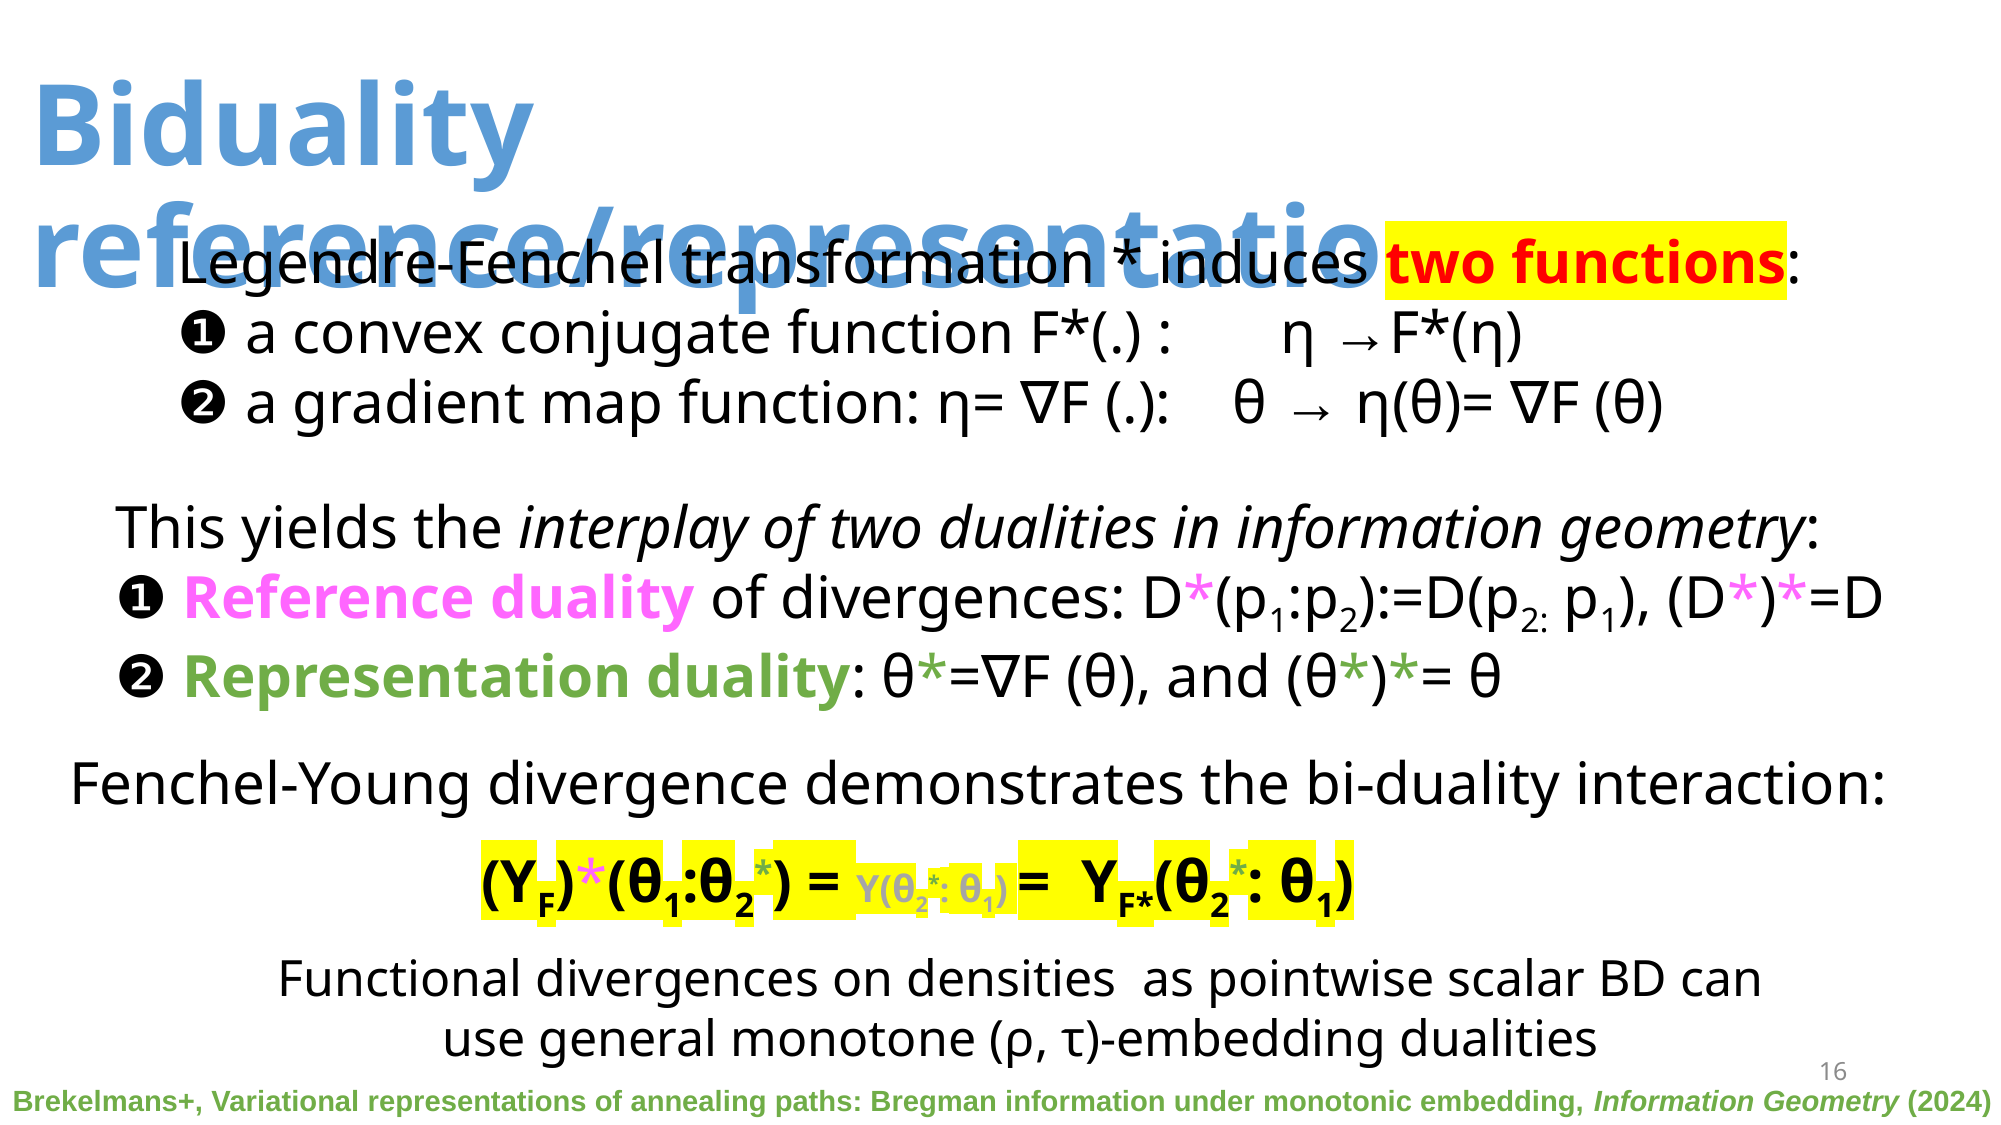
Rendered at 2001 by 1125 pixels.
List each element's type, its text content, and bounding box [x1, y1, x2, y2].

text_box (YF)*(θ1:θ2*) = Y(θ2*: θ1) = YF*(θ2*: θ1) [466, 836, 1735, 932]
text_box Fenchel-Young divergence demonstrates the bi-duality interaction: [54, 738, 1902, 824]
text_box Legendre-Fenchel transformation * induces two functions: ❶ a convex conjugate function F*(.) : η →F*(η) ❷ a gradient map function: η= ∇F (.): θ → η(θ)= ∇F (θ) [162, 217, 1818, 443]
text_box Brekelmans+, Variational representations of annealing paths: Bregman information under monotonic embedding, Information Geometry (2024) [0, 1074, 2000, 1125]
text_box This yields the interplay of two dualities in information geometry: ❶ Reference duality of divergences: D*(p1:p2):=D(p2: p1), (D*)*=D ❷ Representation duality: θ*=∇F (θ), and (θ*)*= θ [100, 482, 1900, 717]
text_box Biduality reference/representation [15, 61, 1985, 279]
text_box Functional divergences on densities as pointwise scalar BD can use general monotone (ρ, τ)-embedding dualities [26, 938, 2000, 1074]
